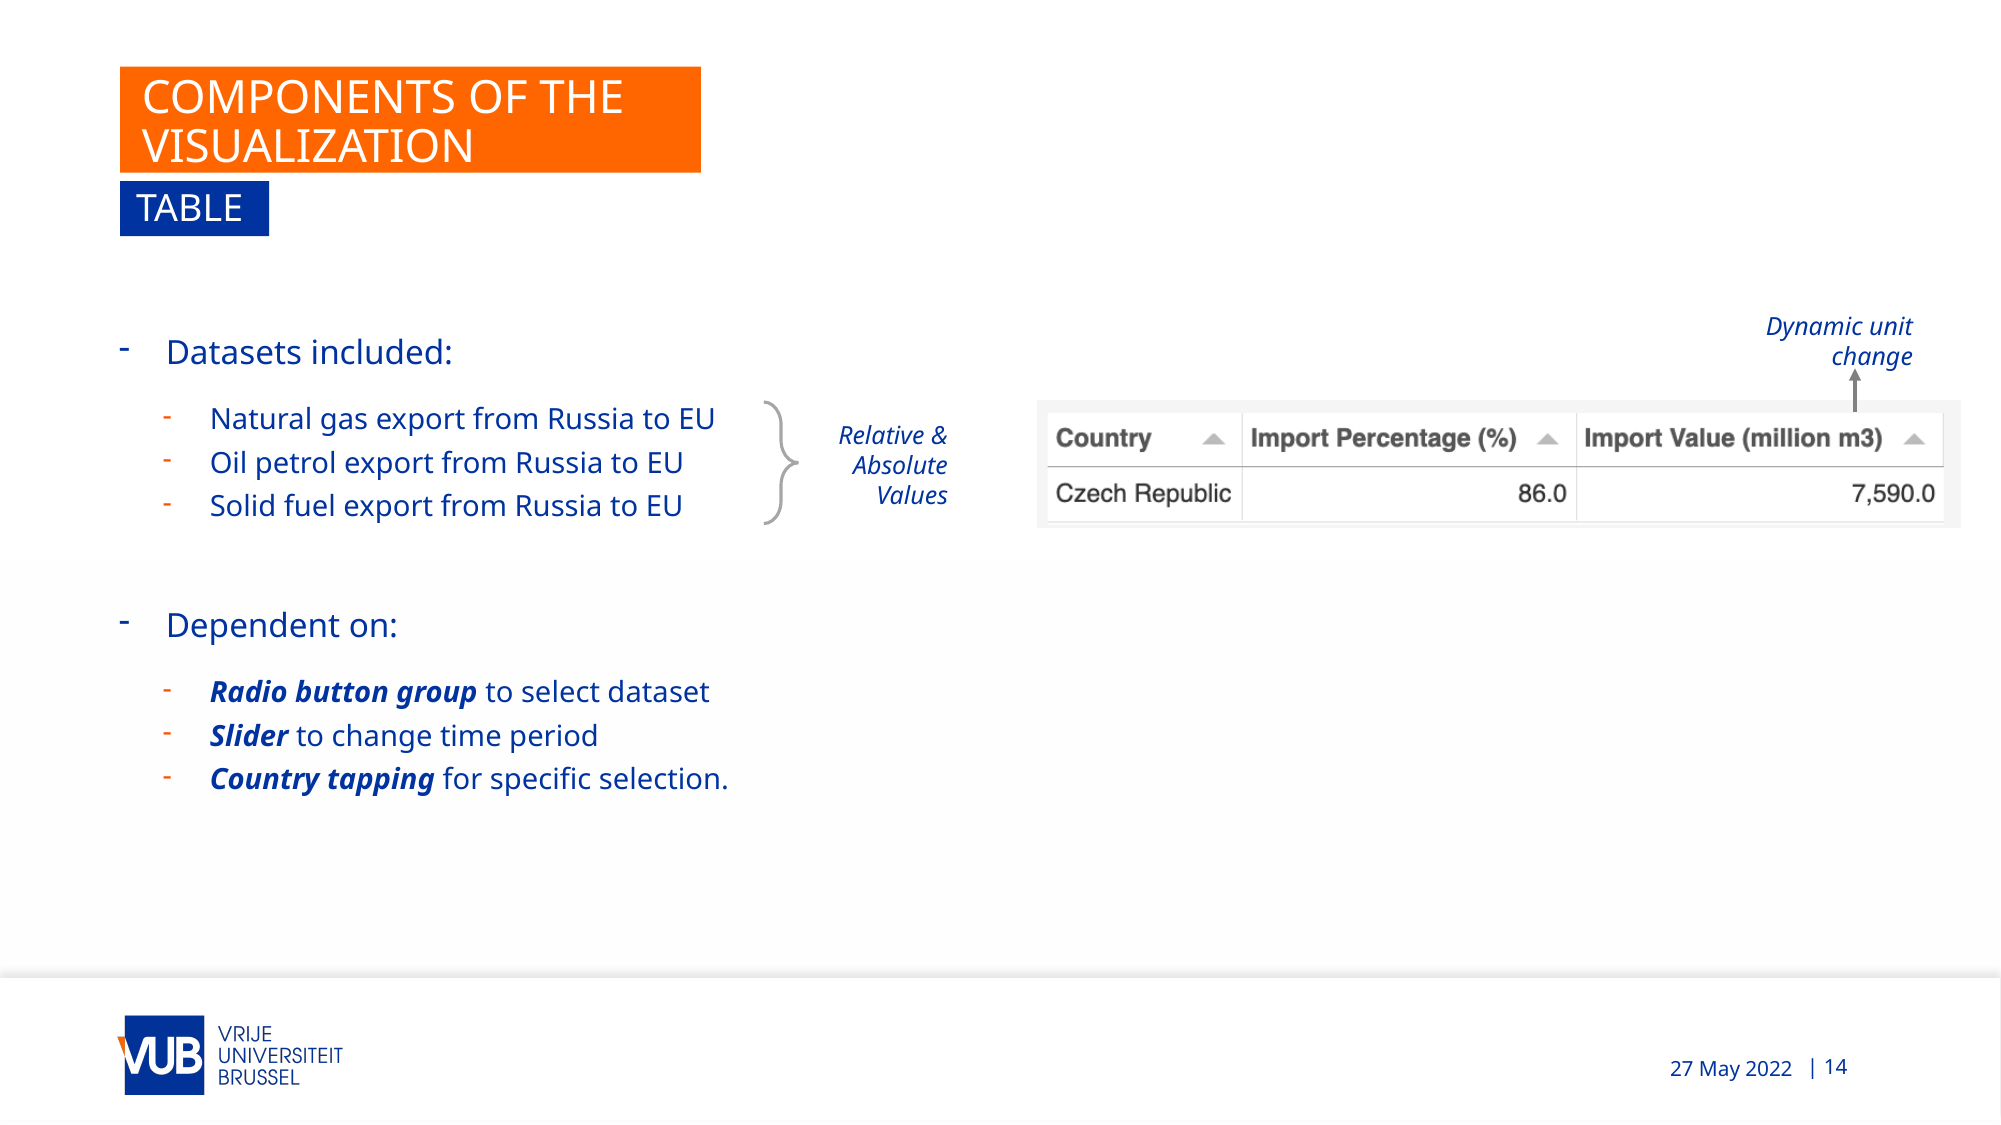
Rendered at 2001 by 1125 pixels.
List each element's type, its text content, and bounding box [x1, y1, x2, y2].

picture [1037, 400, 1961, 528]
text_box Relative & Absolute Values [795, 411, 963, 517]
title Components of the visualization [120, 66, 701, 173]
subtitle Table [120, 181, 270, 237]
text_box Dynamic unit change [1737, 302, 1928, 378]
slide_number | 14 [1808, 1054, 1863, 1082]
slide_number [1412, 1054, 1808, 1082]
picture [110, 1000, 357, 1110]
list Datasets included: Natural gas export from Russia to EU Oil petrol export from Russia to EU Solid fuel export from Russia to EU Dependent on: Radio button group to select dataset Slider to change time period Country tapping for specific selection. [104, 326, 880, 952]
text_box [763, 401, 795, 525]
